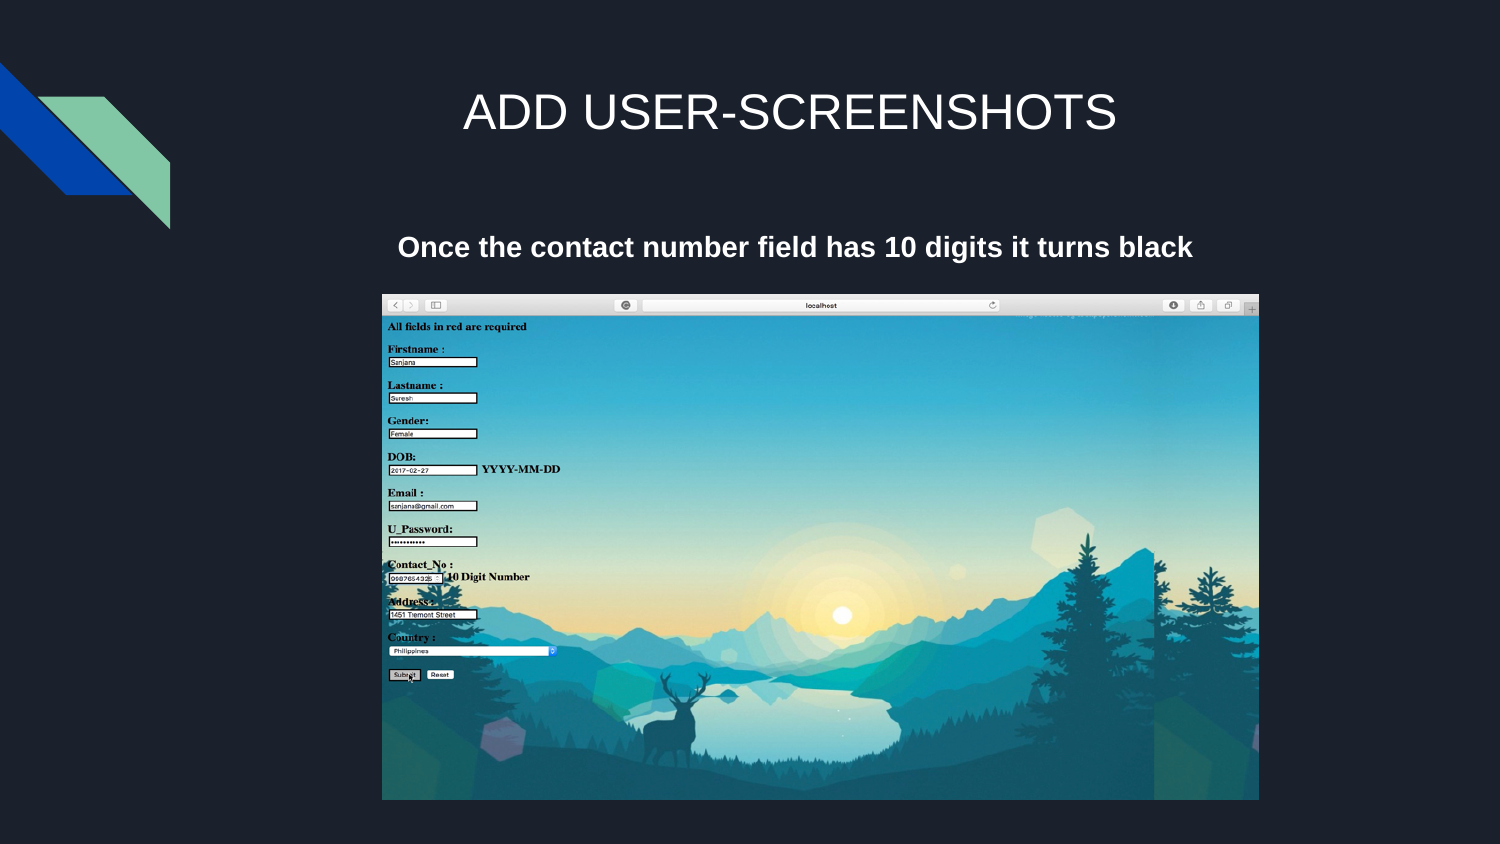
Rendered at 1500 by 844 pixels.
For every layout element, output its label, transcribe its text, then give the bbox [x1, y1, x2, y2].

title ADD USER-SCREENSHOTS [212, 64, 1368, 215]
text_box Once the contact number field has 10 digits it turns black [382, 152, 1294, 336]
picture [382, 294, 1259, 800]
